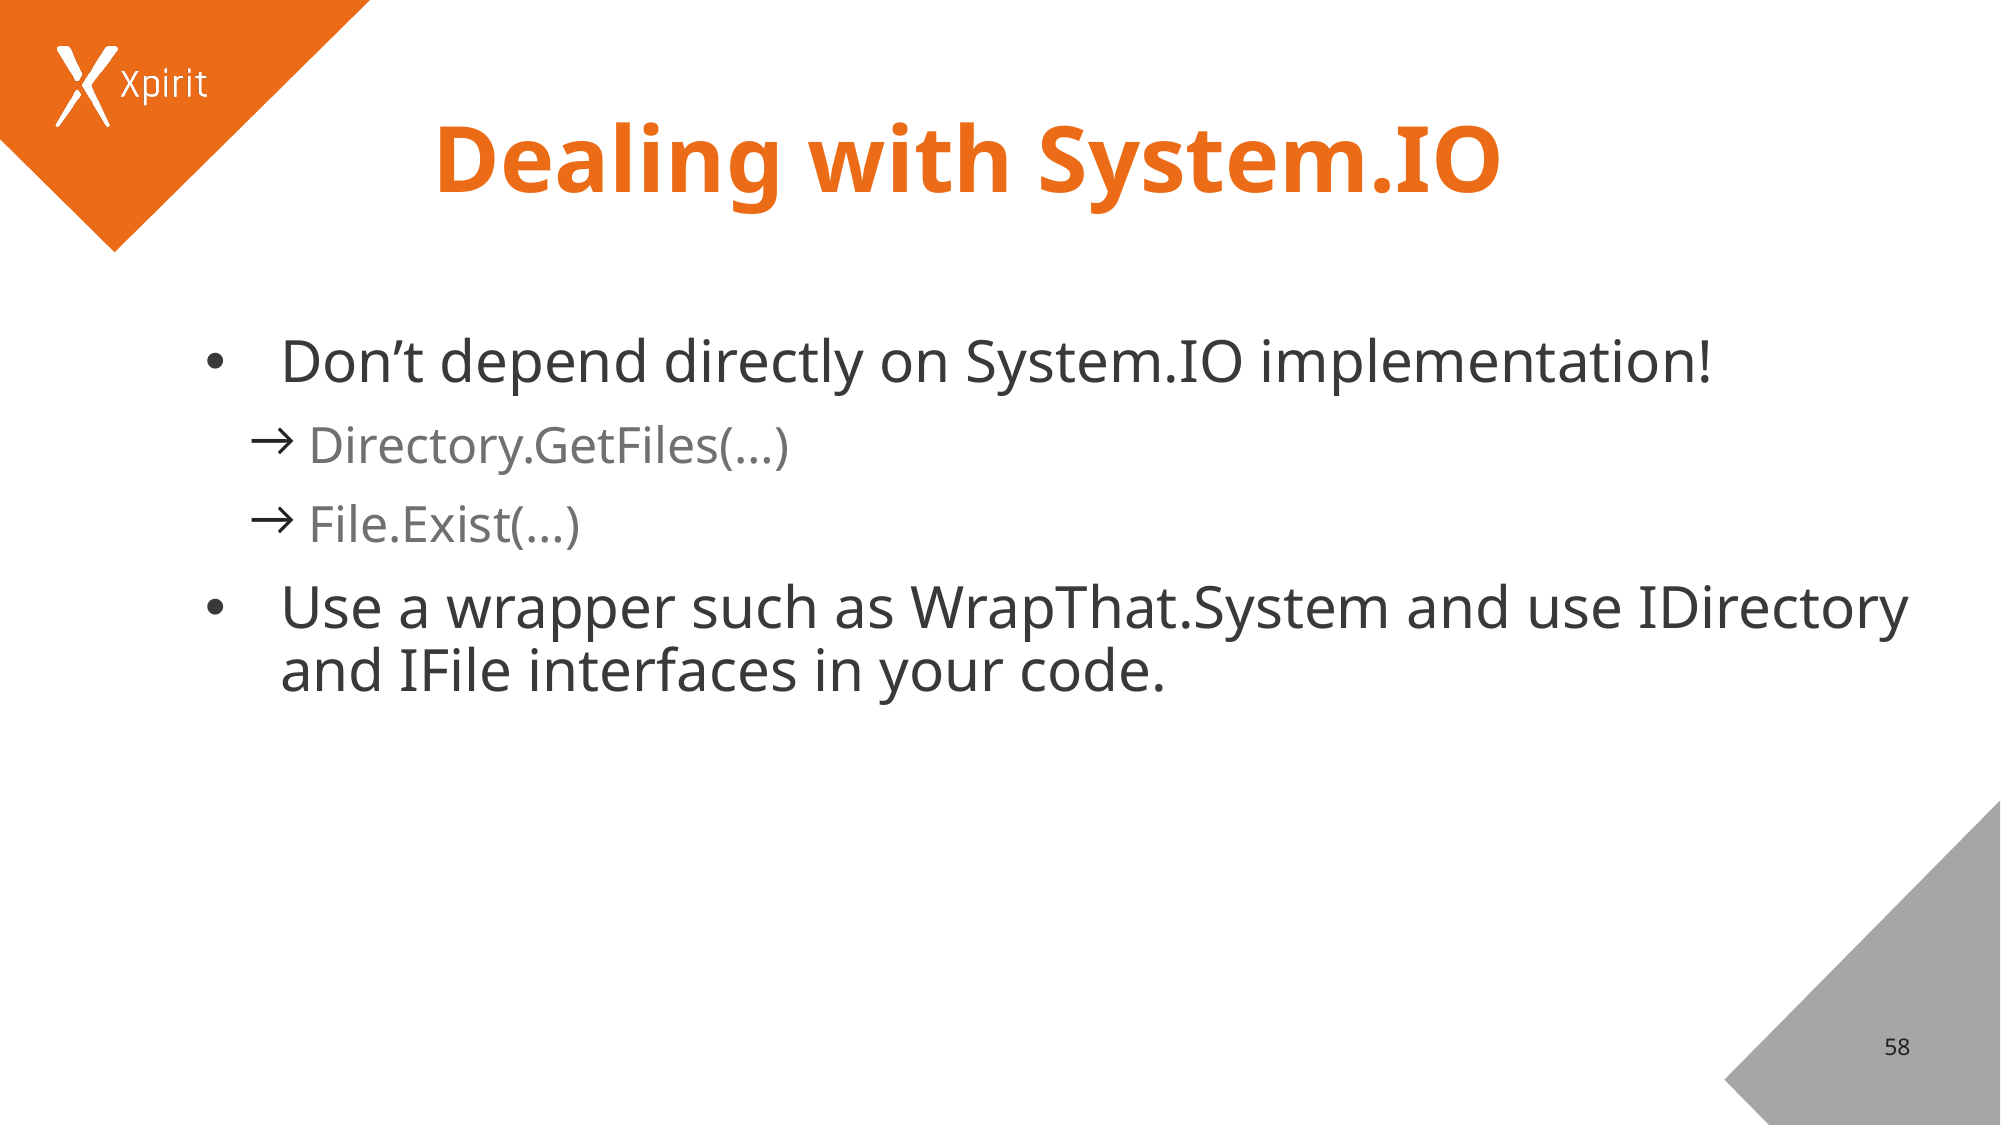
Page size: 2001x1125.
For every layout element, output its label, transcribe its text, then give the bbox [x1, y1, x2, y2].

picture [55, 46, 207, 127]
slide_number 58 [1861, 1025, 1926, 1062]
title Dealing with System.IO [432, 122, 1926, 196]
list Don’t depend directly on System.IO implementation! Directory.GetFiles(…) File.Exist(…) Use a wrapper such as WrapThat.System and use IDirectory and IFile interfaces in your code. [205, 332, 1926, 1009]
